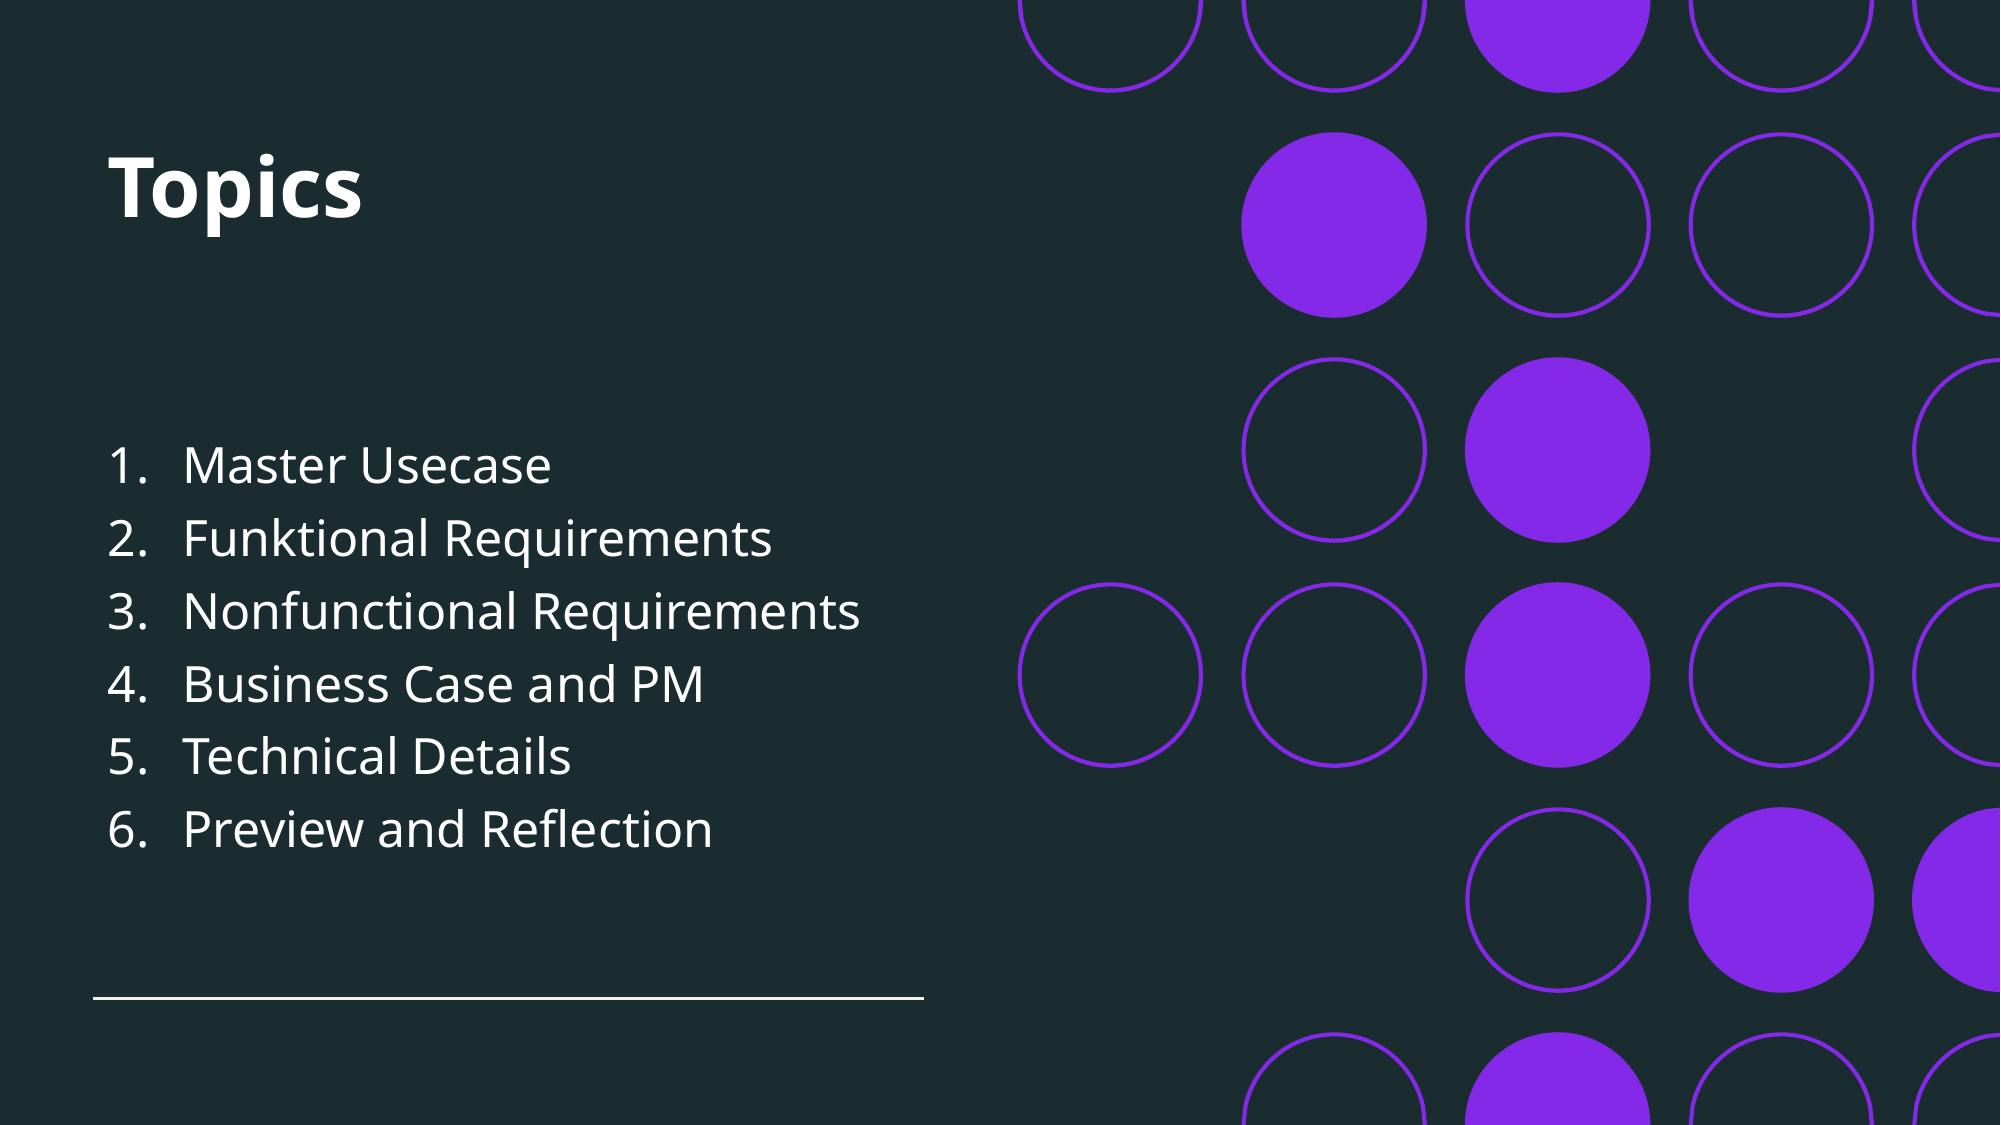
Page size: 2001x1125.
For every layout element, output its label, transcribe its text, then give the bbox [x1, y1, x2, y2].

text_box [1017, 0, 2000, 1125]
list Master Usecase Funktional Requirements Nonfunctional Requirements Business Case and PM Technical Details Preview and Reflection [92, 354, 924, 946]
title Topics [92, 126, 924, 335]
text_box [0, 0, 1017, 1125]
